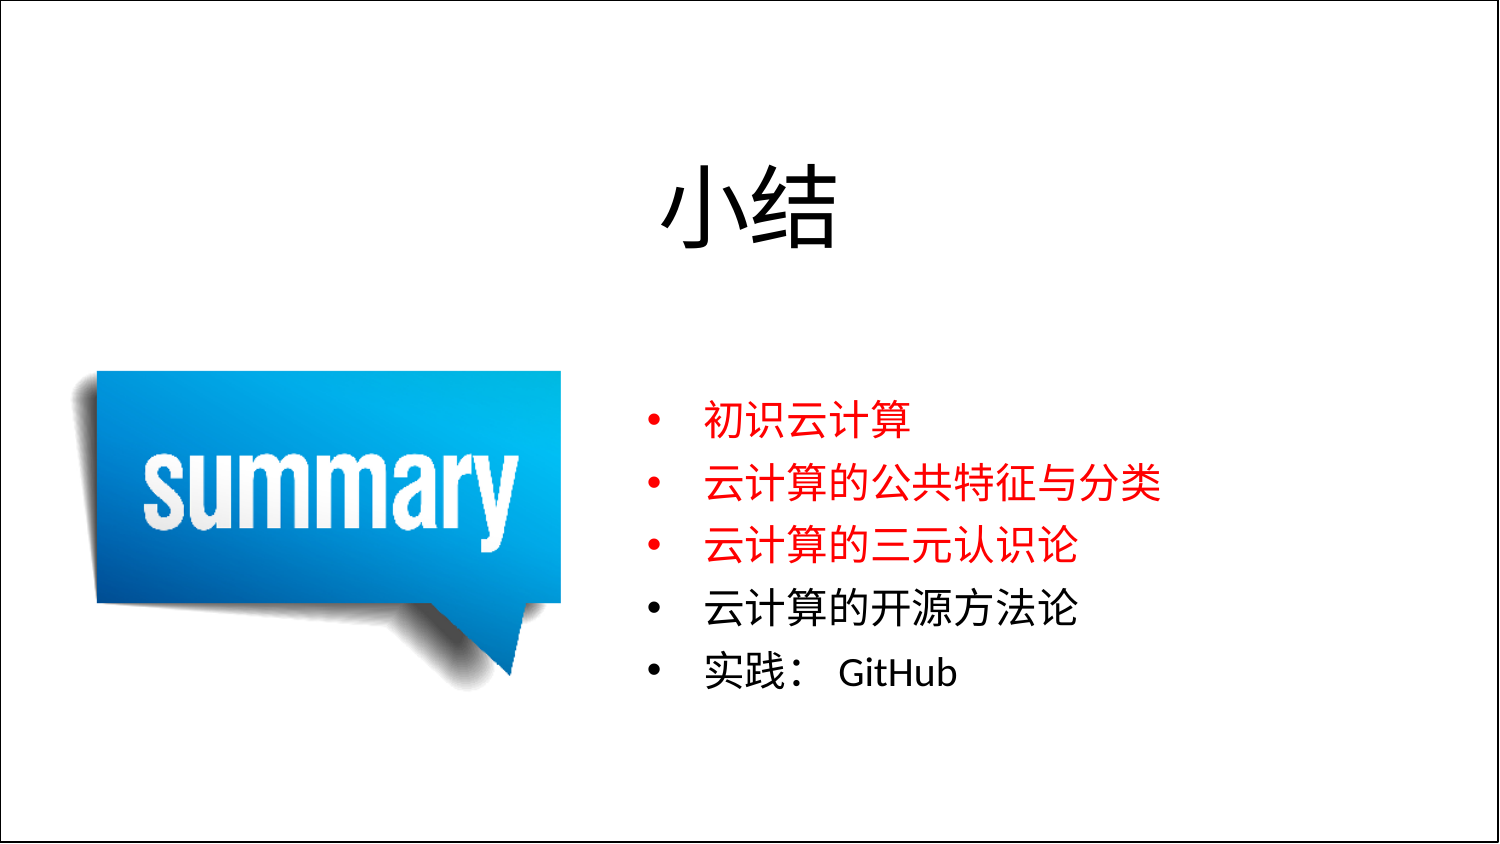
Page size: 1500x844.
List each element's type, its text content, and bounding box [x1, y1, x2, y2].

text_box 小结 [112, 114, 1388, 296]
text_box 初识云计算 云计算的公共特征与分类 云计算的三元认识论 云计算的开源方法论 实践：GitHub [631, 386, 1425, 718]
picture [39, 312, 619, 700]
